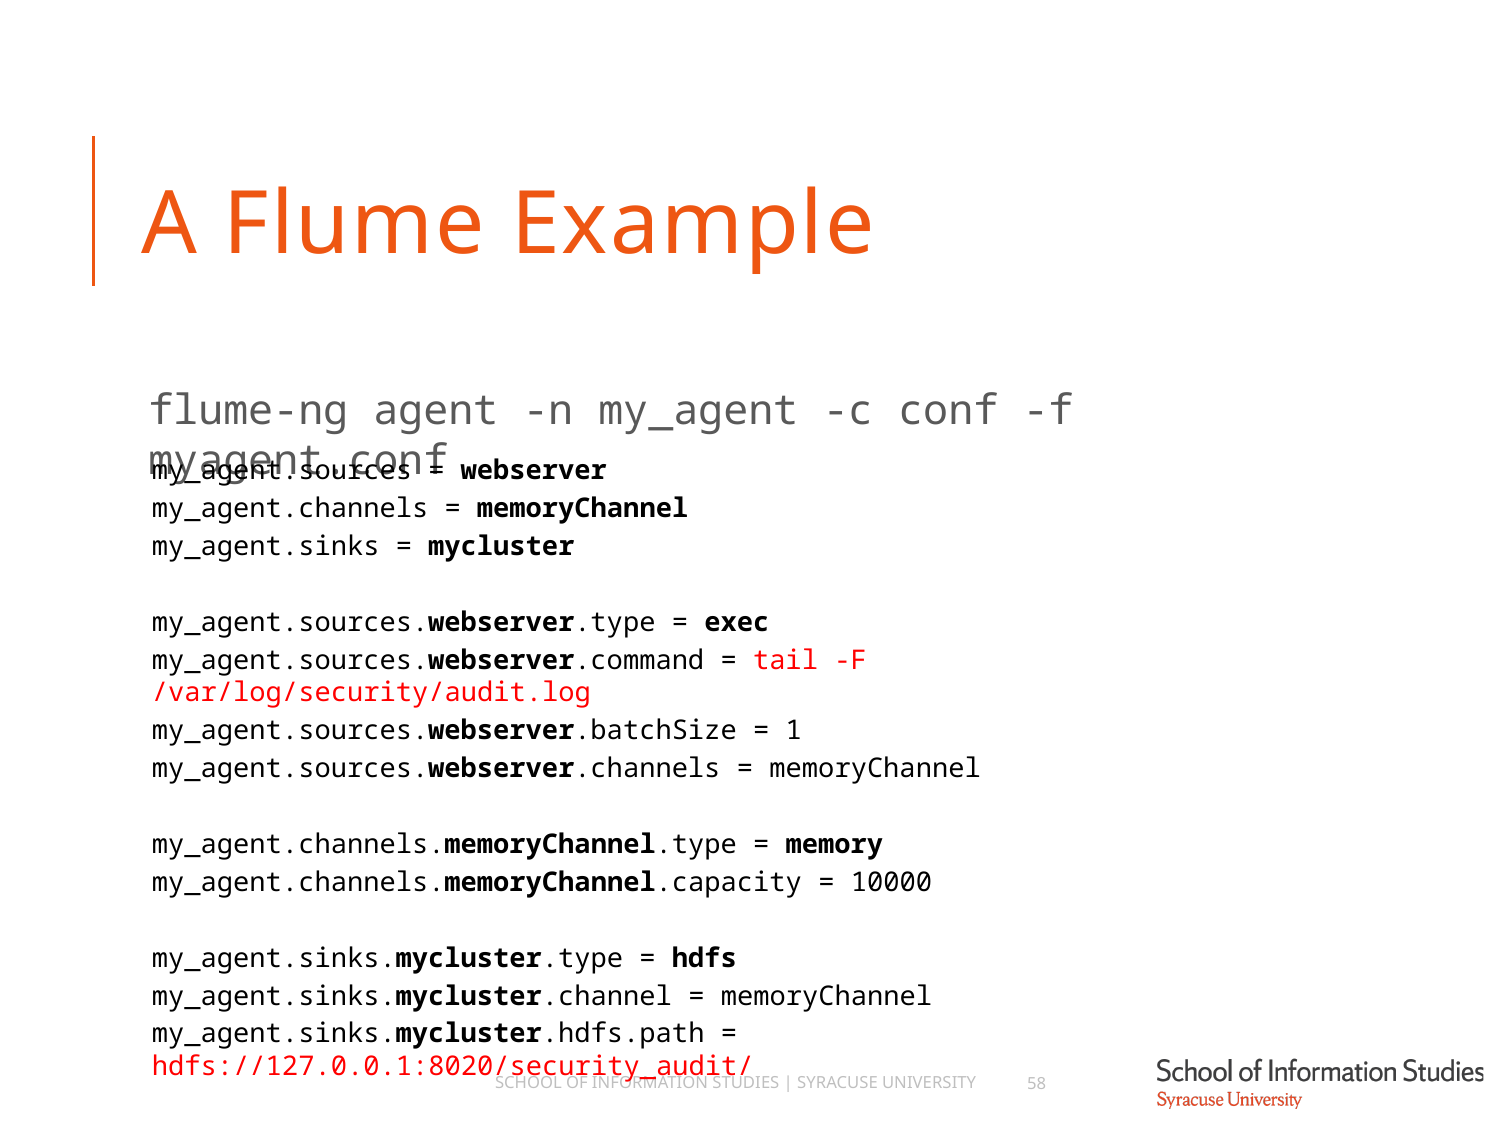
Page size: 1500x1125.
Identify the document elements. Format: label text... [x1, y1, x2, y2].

title A Flume Example [126, 96, 1322, 342]
slide_number 58 [1012, 1061, 1149, 1107]
text_box my_agent.sources = webserver my_agent.channels = memoryChannel my_agent.sinks = mycluster my_agent.sources.webserver.type = exec my_agent.sources.webserver.command = tail -F /var/log/security/audit.log my_agent.sources.webserver.batchSize = 1 my_agent.sources.webserver.channels = memoryChannel my_agent.channels.memoryChannel.type = memory my_agent.channels.memoryChannel.capacity = 10000 my_agent.sinks.mycluster.type = hdfs my_agent.sinks.mycluster.channel = memoryChannel my_agent.sinks.mycluster.hdfs.path = hdfs://127.0.0.1:8020/security_audit/ [125, 446, 1317, 1052]
list flume-ng agent -n my_agent -c conf -f myagent.conf [126, 375, 1322, 475]
footer School of Information Studies | Syracuse University [283, 1061, 993, 1106]
